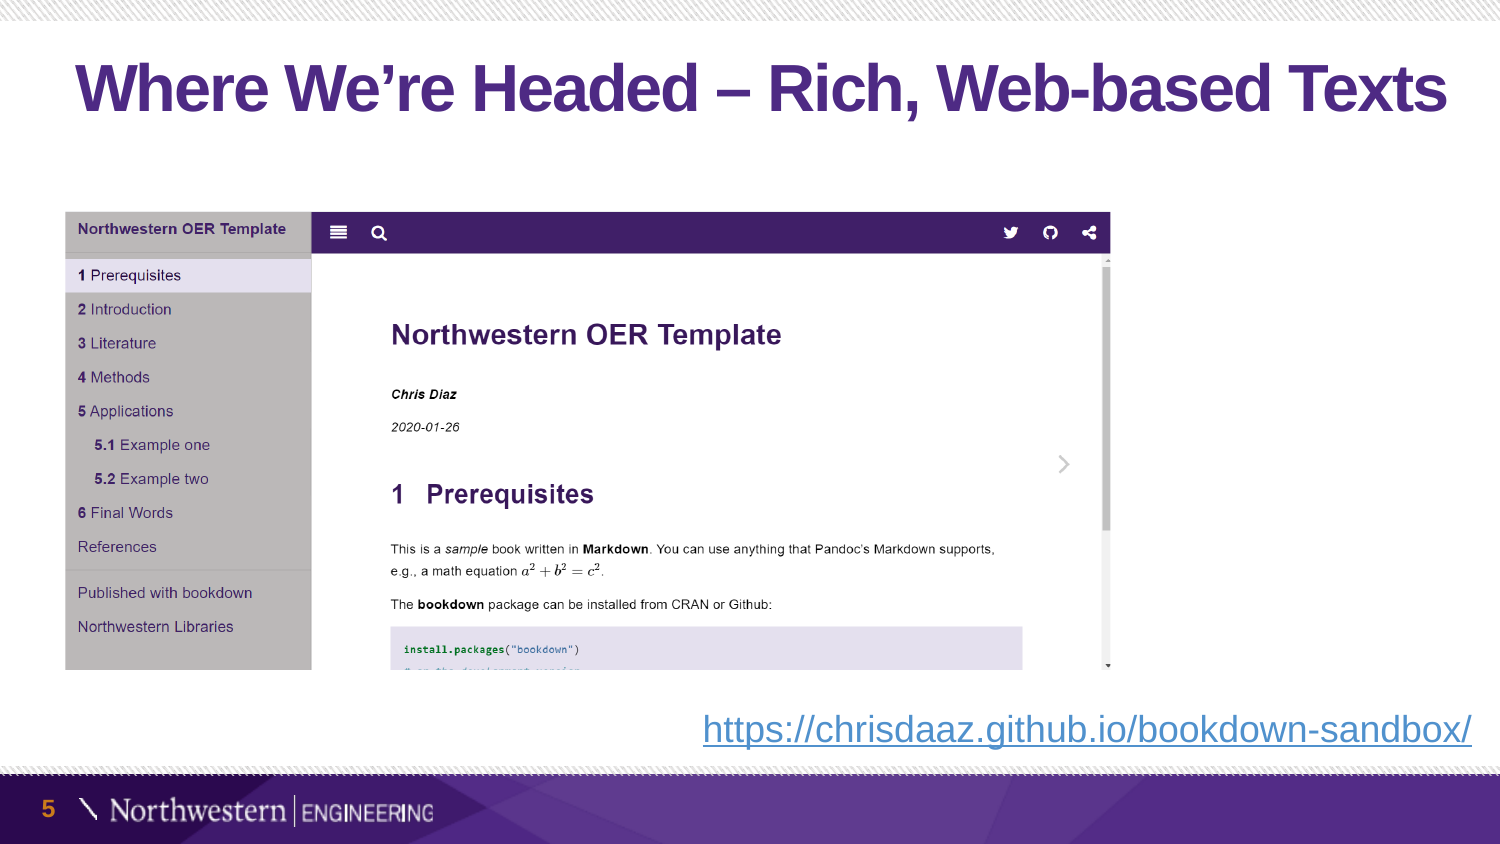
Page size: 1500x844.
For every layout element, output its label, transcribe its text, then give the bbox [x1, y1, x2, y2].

title Where We’re Headed – Rich, Web-based Texts [75, 0, 1480, 126]
picture [0, 774, 1500, 844]
text_box https://chrisdaaz.github.io/bookdown-sandbox/ [687, 697, 1500, 758]
slide_number 5 [22, 784, 79, 830]
picture [65, 211, 1111, 670]
